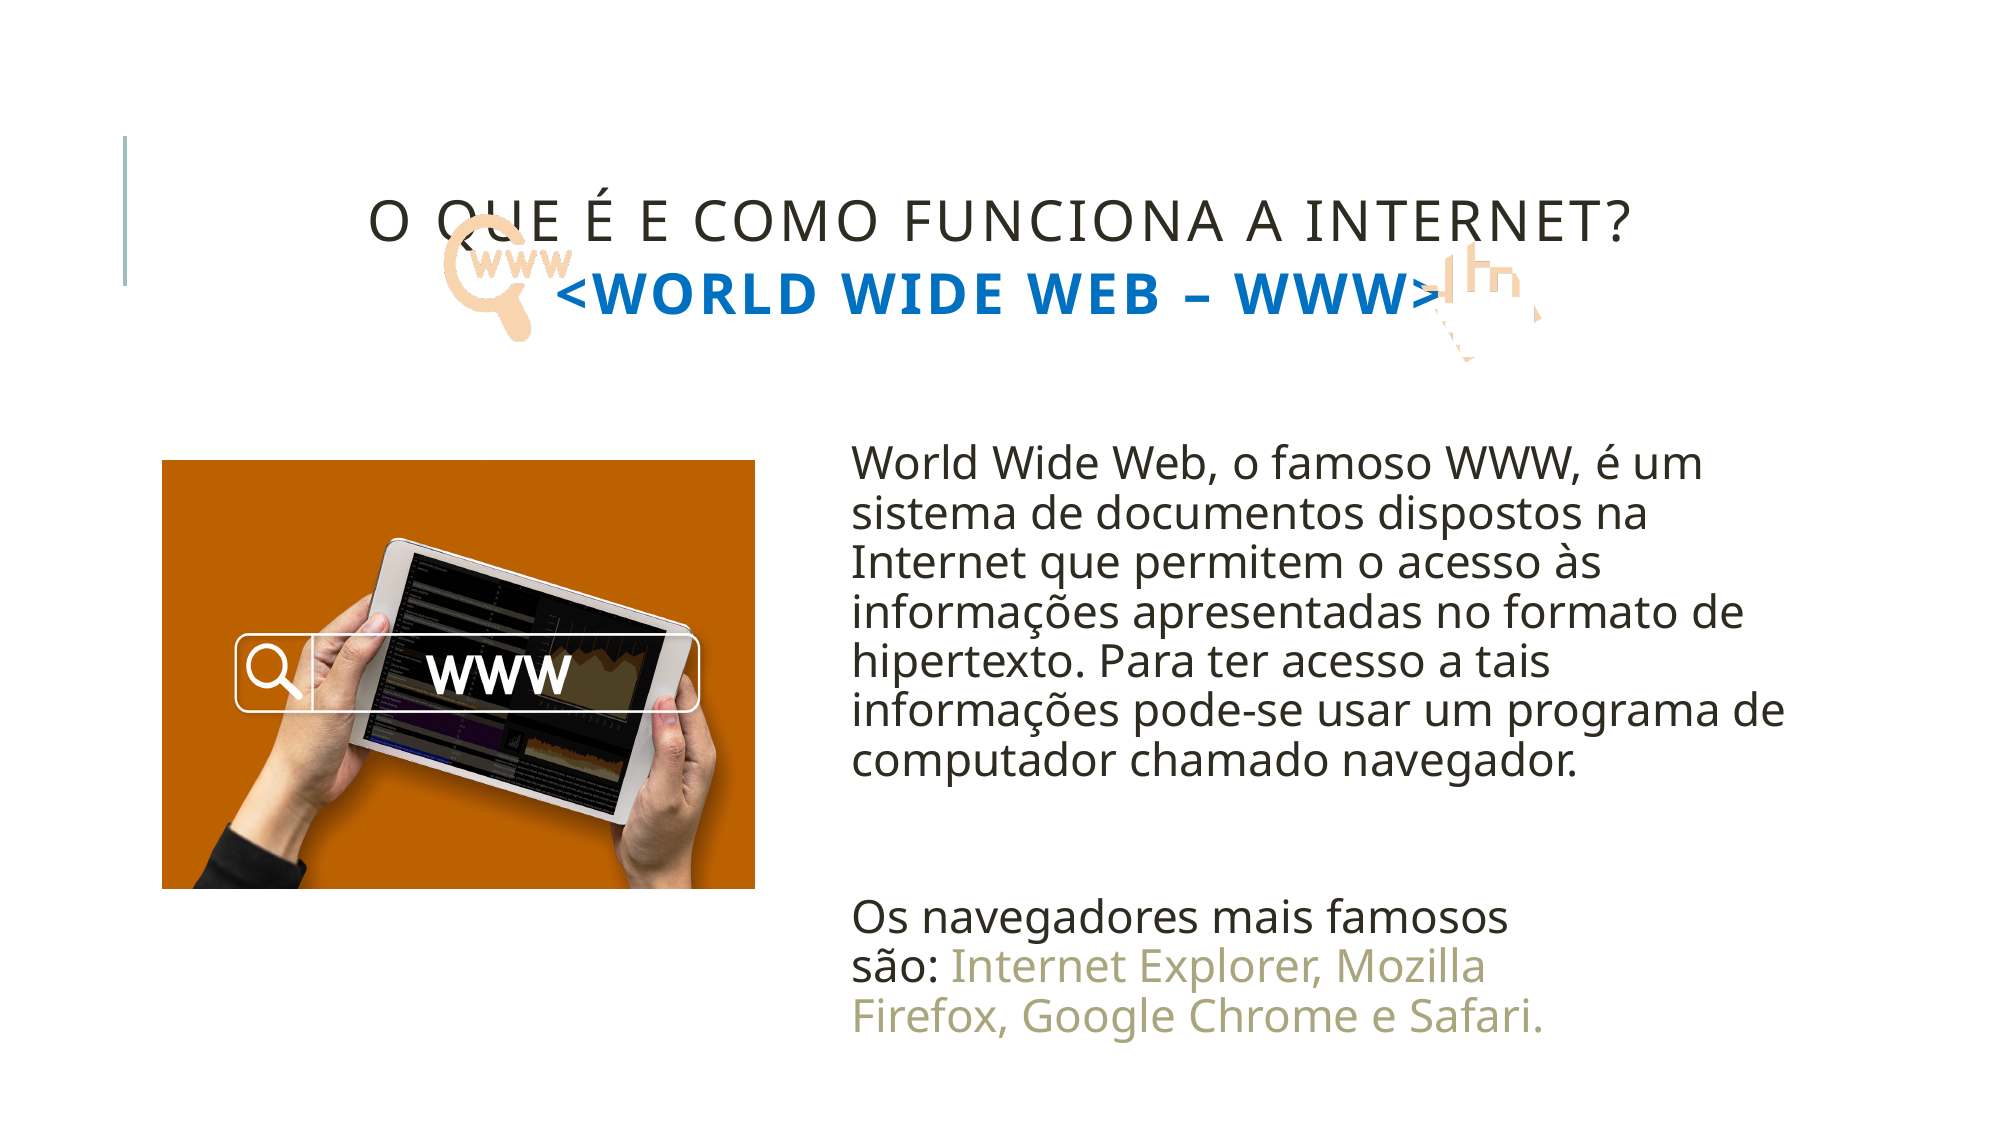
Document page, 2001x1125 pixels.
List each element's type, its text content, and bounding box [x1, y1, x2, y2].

text_box O que é e como funciona a internet? <World Wide Web – WWW> [189, 161, 1811, 358]
list World Wide Web, o famoso WWW, é um sistema de documentos dispostos na Internet que permitem o acesso às informações apresentadas no formato de hipertexto. Para ter acesso a tais informações pode-se usar um programa de computador chamado navegador. Os navegadores mais famosos são: Internet Explorer, Mozilla Firefox, Google Chrome e Safari. [820, 431, 1813, 1053]
text_box [162, 460, 755, 889]
text_box [1415, 231, 1542, 363]
text_box [440, 213, 573, 345]
